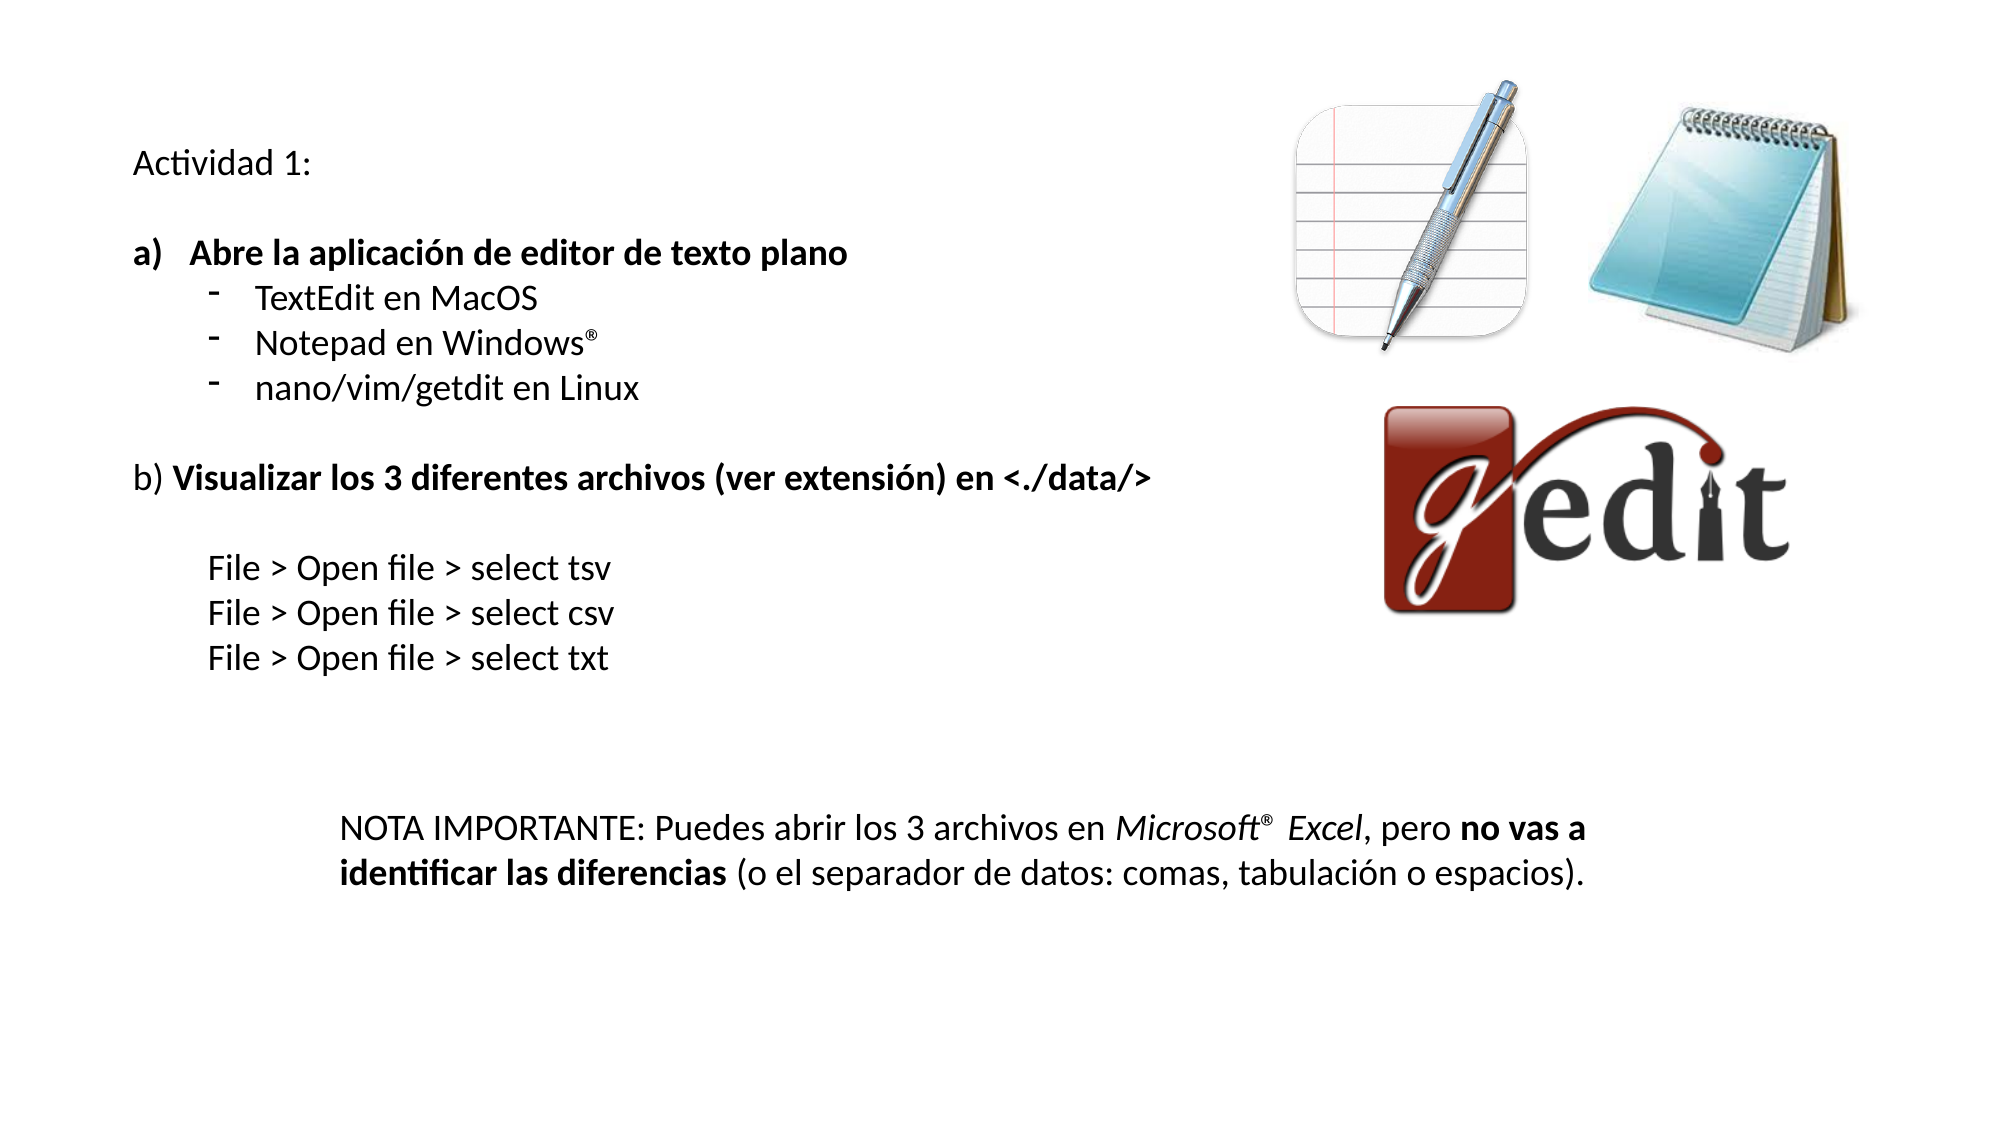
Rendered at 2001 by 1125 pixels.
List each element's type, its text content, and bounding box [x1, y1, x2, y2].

picture [1383, 406, 1795, 617]
picture [1588, 82, 1870, 364]
text_box NOTA IMPORTANTE: Puedes abrir los 3 archivos en Microsoft® Excel, pero no vas a identificar las diferencias (o el separador de datos: comas, tabulación o espacios). [324, 795, 1737, 901]
picture [1270, 77, 1552, 359]
text_box Actividad 1: Abre la aplicación de editor de texto plano TextEdit en MacOS Notepad en Windows® nano/vim/getdit en Linux b) Visualizar los 3 diferentes archivos (ver extensión) en <./data/> File > Open file > select tsv File > Open file > select csv File > Open file > select txt [118, 130, 1876, 686]
